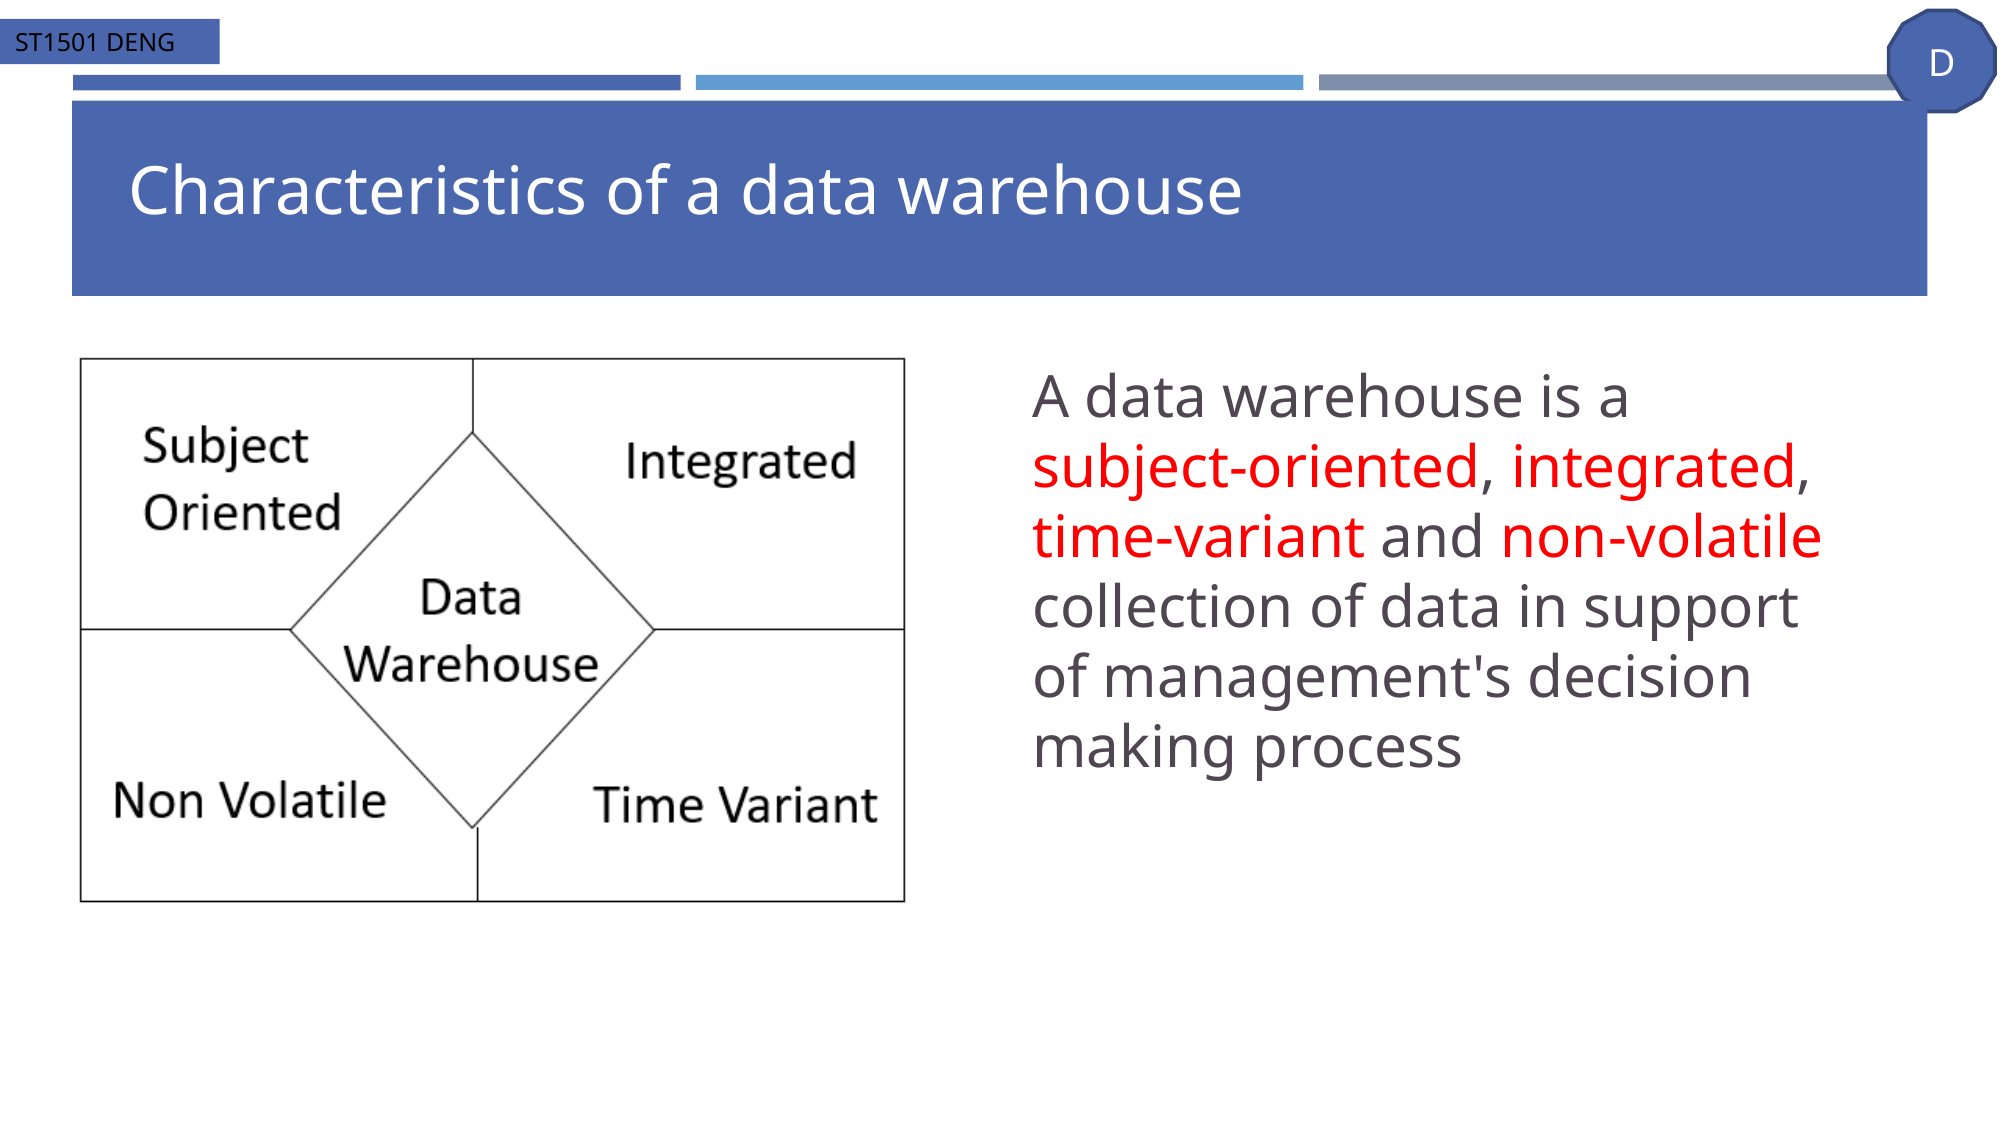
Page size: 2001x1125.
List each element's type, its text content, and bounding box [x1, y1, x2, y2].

text_box A data warehouse is a subject-oriented, integrated, time-variant and non-volatile collection of data in support of management's decision making process [1017, 351, 1839, 787]
picture [12, 302, 972, 927]
title Characteristics of a data warehouse [113, 149, 1923, 316]
